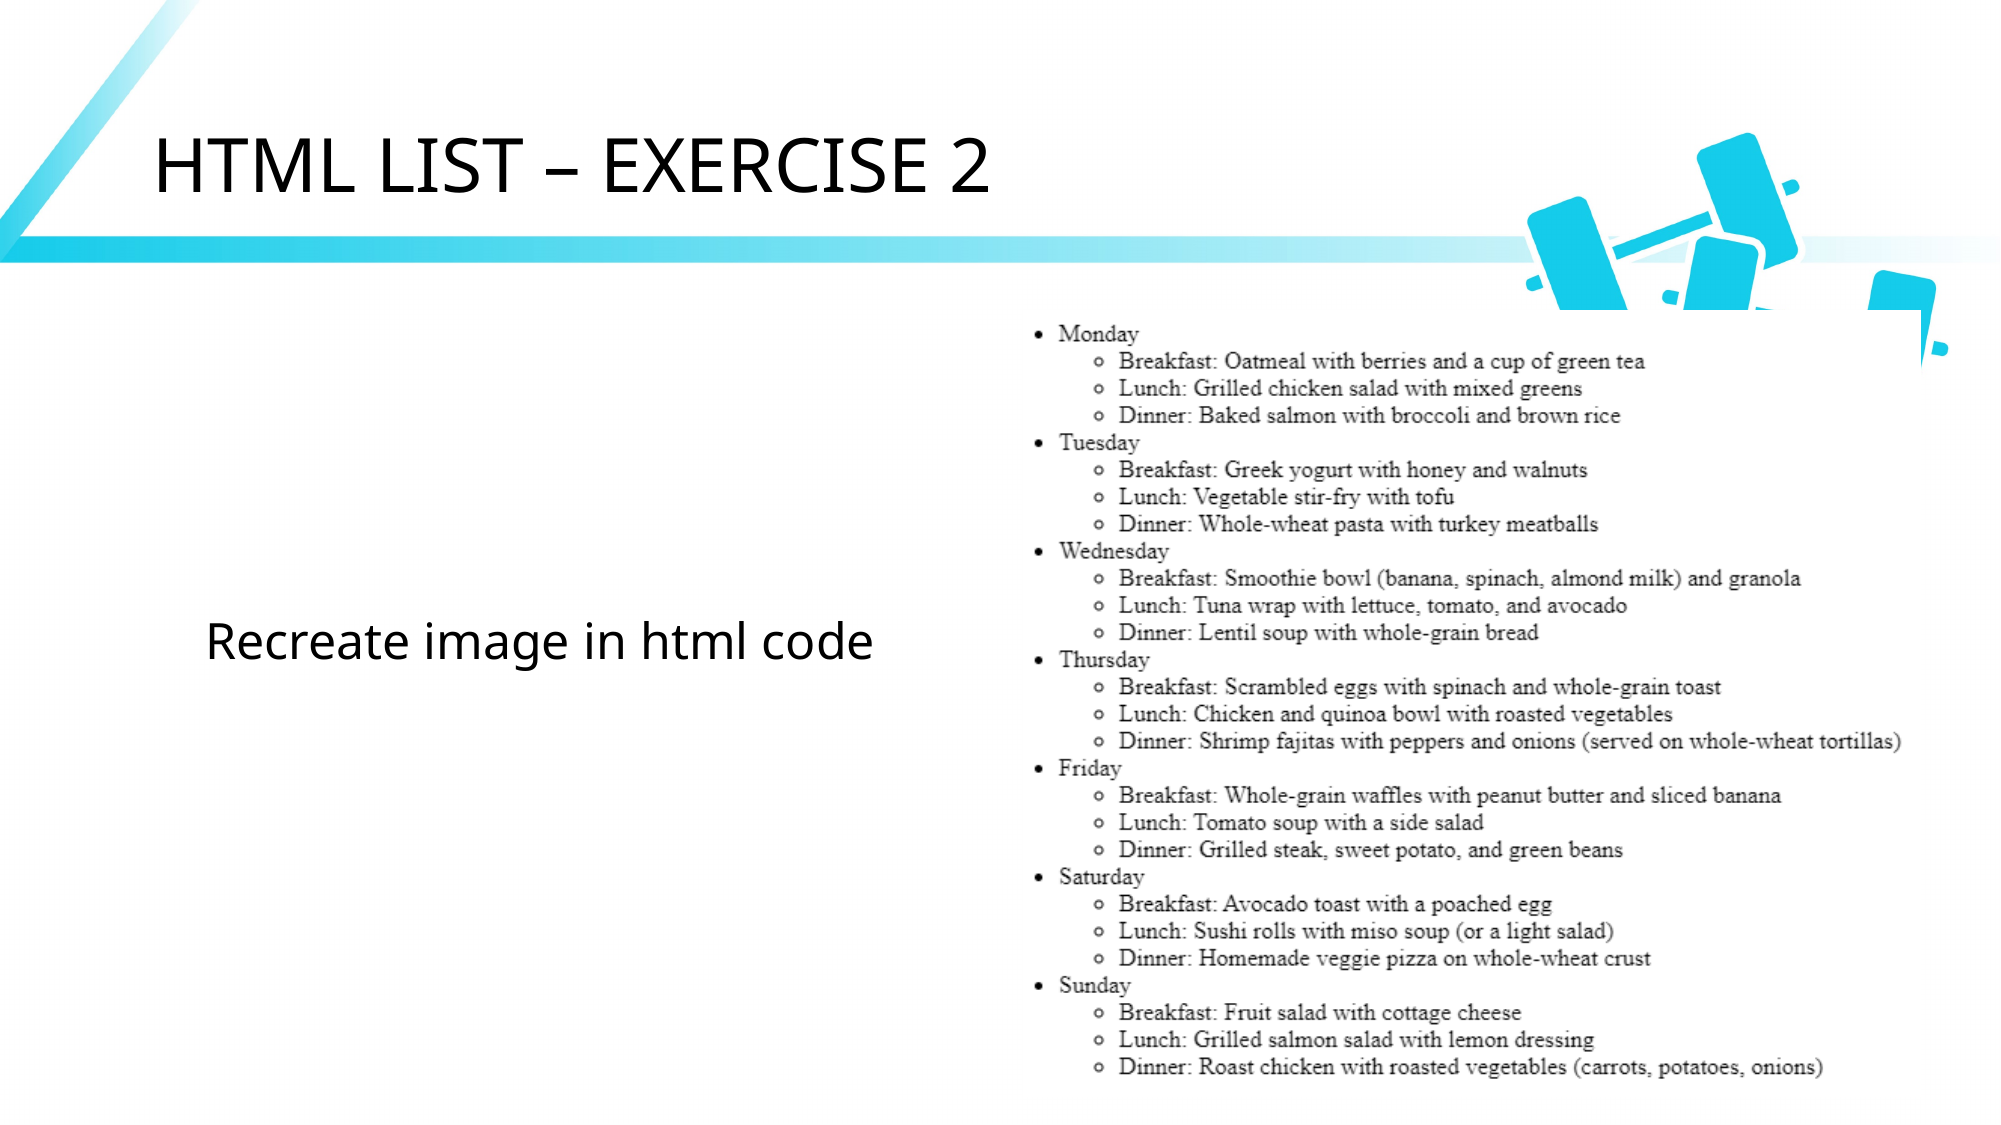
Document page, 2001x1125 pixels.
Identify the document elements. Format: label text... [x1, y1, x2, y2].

text_box Recreate image in html code [190, 609, 1023, 761]
picture [0, 0, 2000, 1125]
title HTML LIST – EXERCISE 2 [137, 59, 1863, 278]
